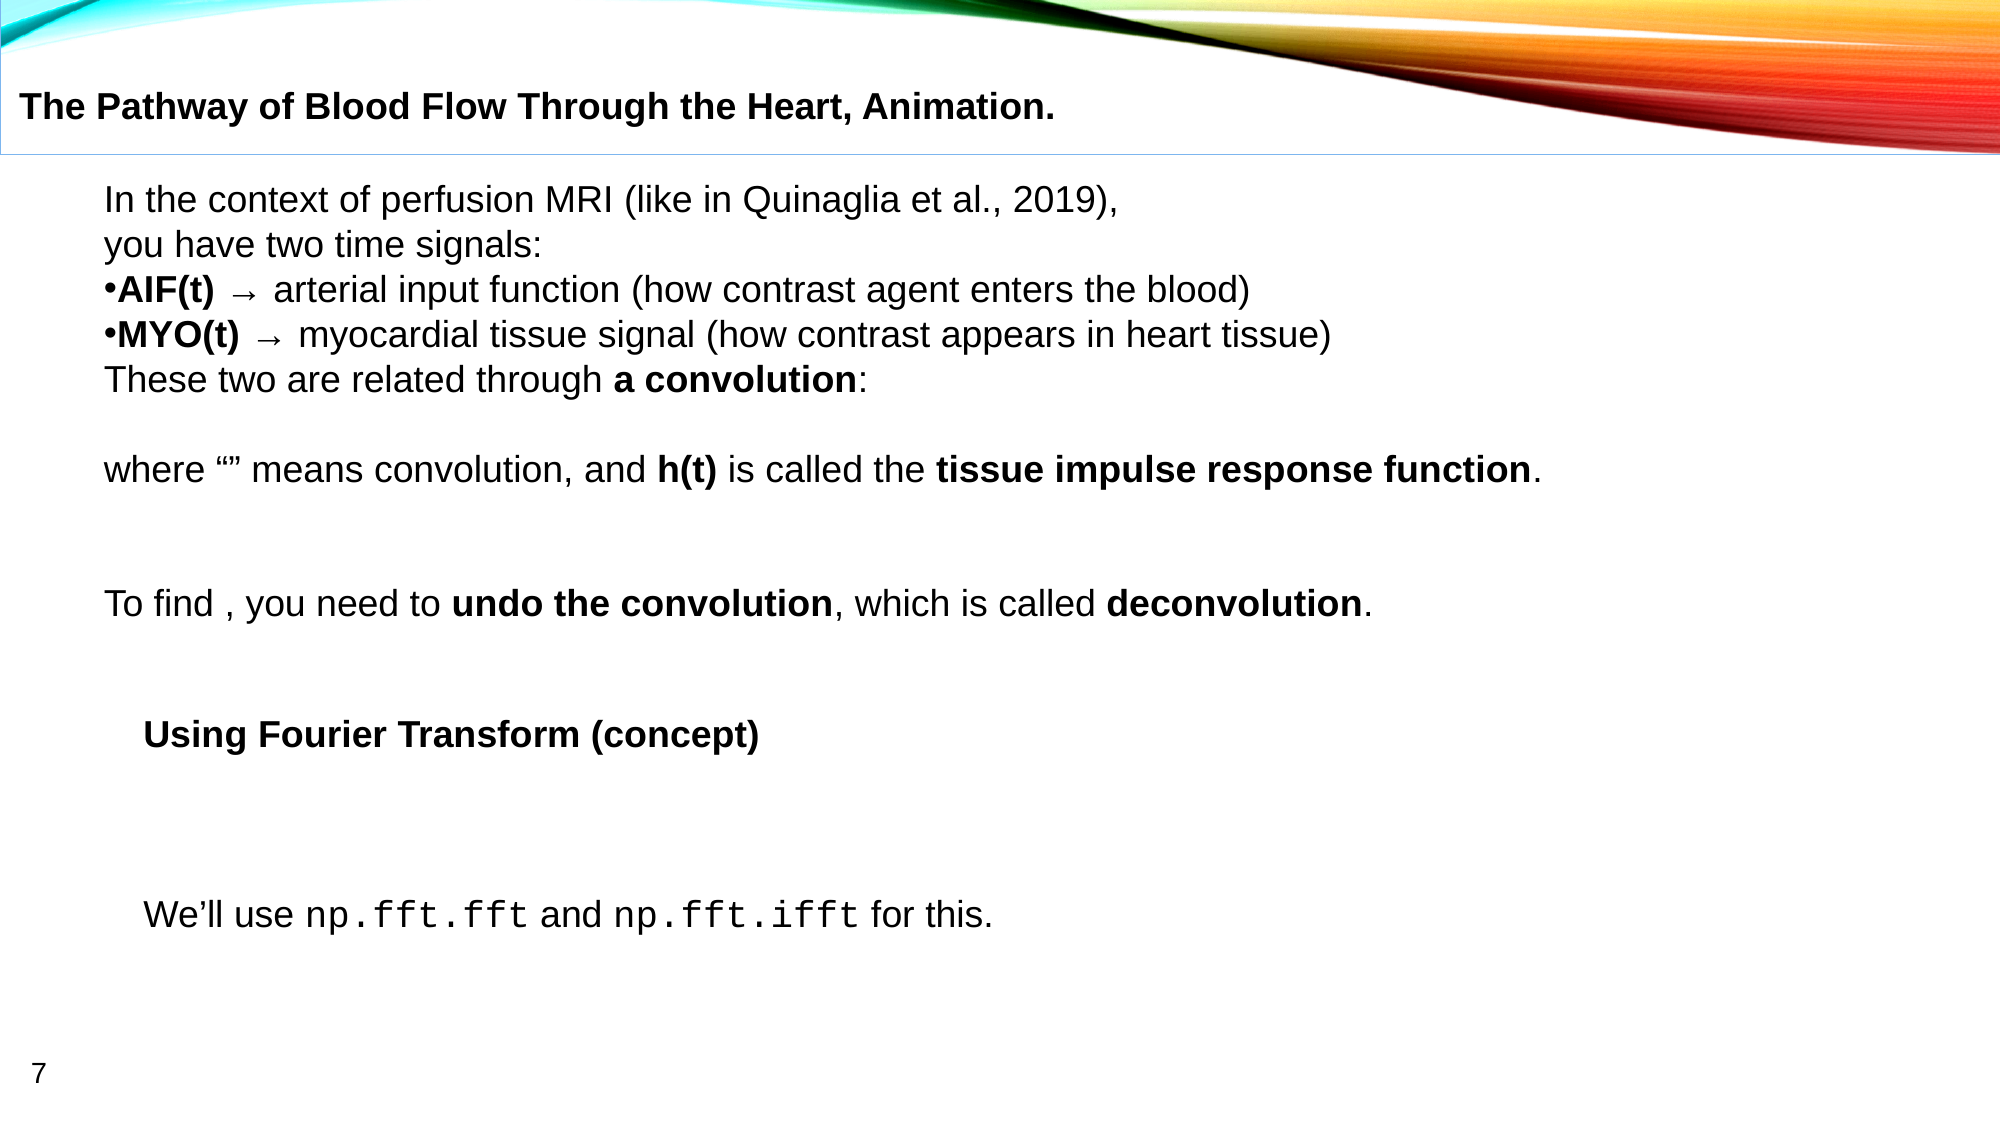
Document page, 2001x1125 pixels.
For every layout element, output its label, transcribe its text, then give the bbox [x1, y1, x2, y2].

picture [0, 0, 2000, 155]
slide_number 7 [0, 1046, 63, 1125]
